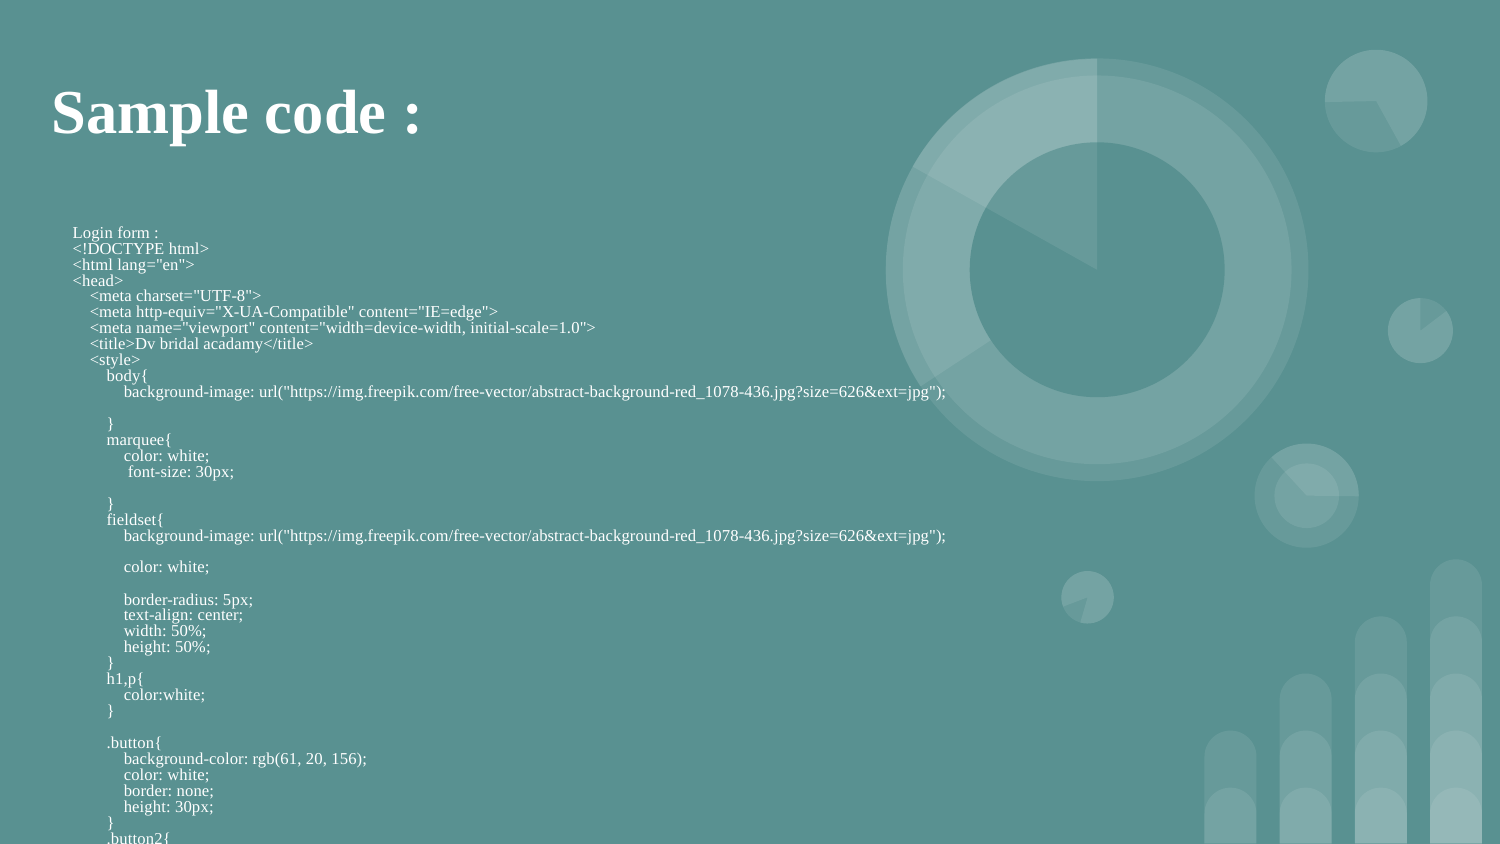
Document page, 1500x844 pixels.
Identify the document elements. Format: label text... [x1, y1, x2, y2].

subtitle Login form : <!DOCTYPE html> <html lang="en"> <head> <meta charset="UTF-8"> <meta http-equiv="X-UA-Compatible" content="IE=edge"> <meta name="viewport" content="width=device-width, initial-scale=1.0"> <title>Dv bridal acadamy</title> <style> body{ background-image: url("https://img.freepik.com/free-vector/abstract-background-red_1078-436.jpg?size=626&ext=jpg"); } marquee{ color: white; font-size: 30px; } fieldset{ background-image: url("https://img.freepik.com/free-vector/abstract-background-red_1078-436.jpg?size=626&ext=jpg"); color: white; border-radius: 5px; text-align: center; width: 50%; height: 50%; } h1,p{ color:white; } .button{ background-color: rgb(61, 20, 156); color: white; border: none; height: 30px; } .button2{ background-color: rgb(61, 20, 156); color: white; border: none; height: 30px; } .button3{ background-color: rgb(61, 20, 156); color: white; border: none; height: 30px; } </style> </head> <script> function validateform() { var username=document.myform.username.value; var password=document.myform.password.value; if(username==null || username==""){ alert("Name can't be blank"); return false; } else if(password.length<6){ alert("password must be at least 6 characters long.") return false; } } </script> <body> <center> <form name="myform" method="post" action="website.html"onsubmit="return validateform()"> <h1>Welcome !</h1><br> <marquee>DV Bridal Academy</marquee><br> <p>Take the next step towards your personal and professional goals.</p><br> <fieldset><br> Username: <input type="username" name="username" placeholder="username"><br><br> Password: <input type="password" name="password" value="" placeholder="password"><br><br> <button class="button" value="Login">Login</button> <button class="button2" formaction="resetpassword.html">Reset password</button> <p> Don't have an account ? </p> <button class="button3" formaction="Signup.html">Sign Up</button> </fieldset> </center> </form> </body> </html> [57, 210, 1443, 844]
title Sample code : [36, 40, 735, 177]
